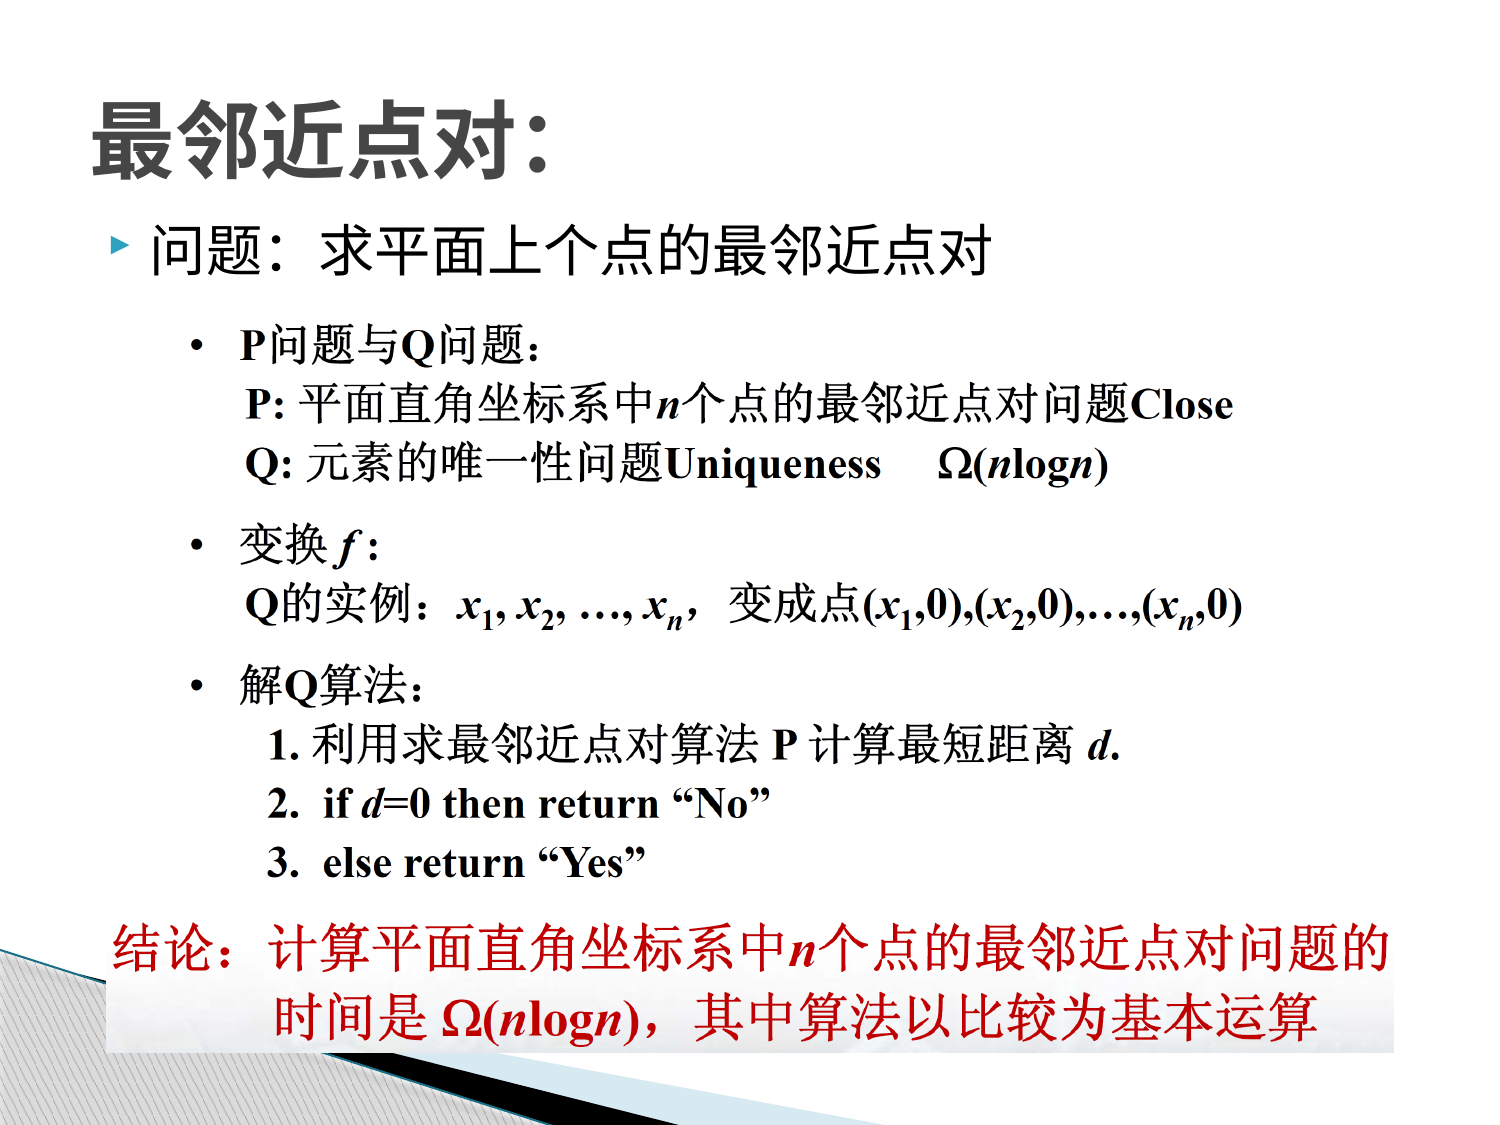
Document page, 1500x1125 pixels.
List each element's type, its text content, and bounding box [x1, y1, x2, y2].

picture [105, 916, 1394, 1053]
picture [170, 314, 1247, 894]
title 最邻近点对： [75, 45, 1425, 233]
